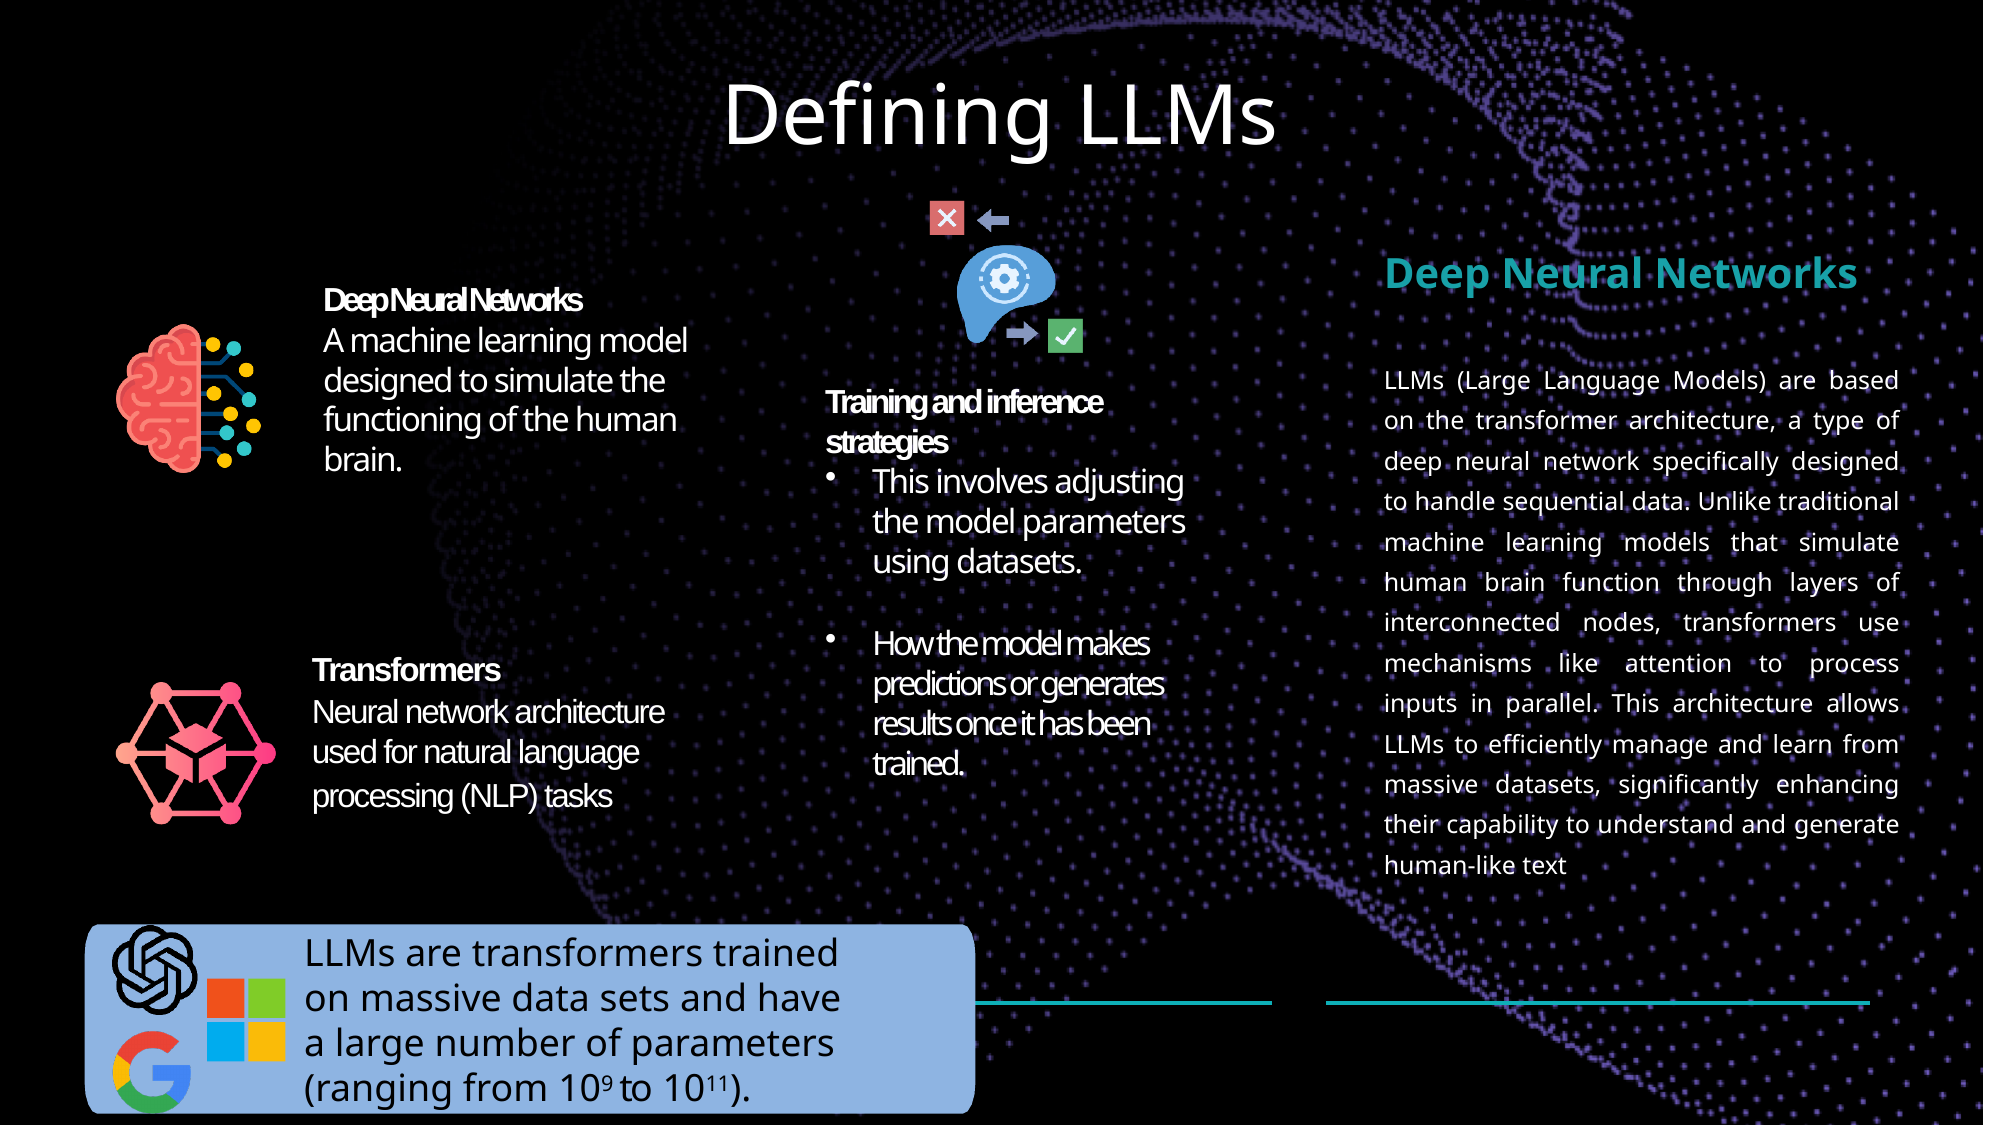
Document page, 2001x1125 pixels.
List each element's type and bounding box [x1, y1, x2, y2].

text_box [207, 978, 286, 1062]
picture [0, 0, 1983, 1125]
